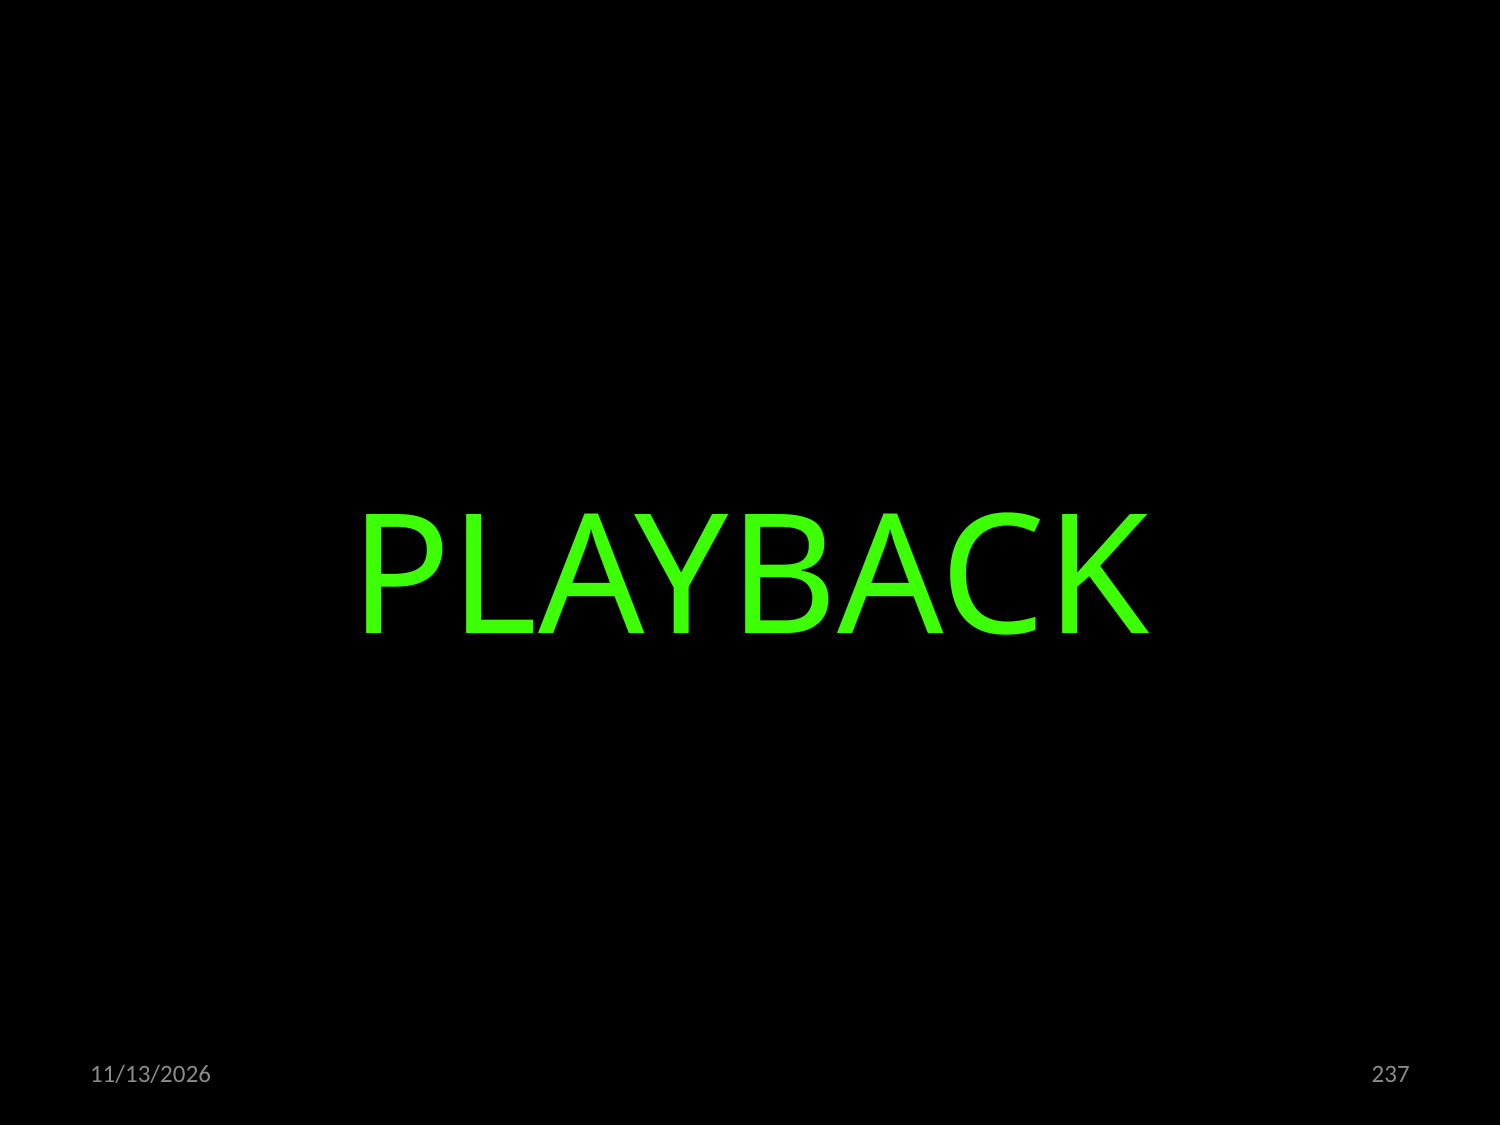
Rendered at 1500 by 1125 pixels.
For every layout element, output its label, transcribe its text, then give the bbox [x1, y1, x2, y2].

slide_number 237 [1074, 1042, 1425, 1103]
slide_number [75, 1042, 425, 1103]
text_box PLAYBACK [0, 459, 1500, 561]
